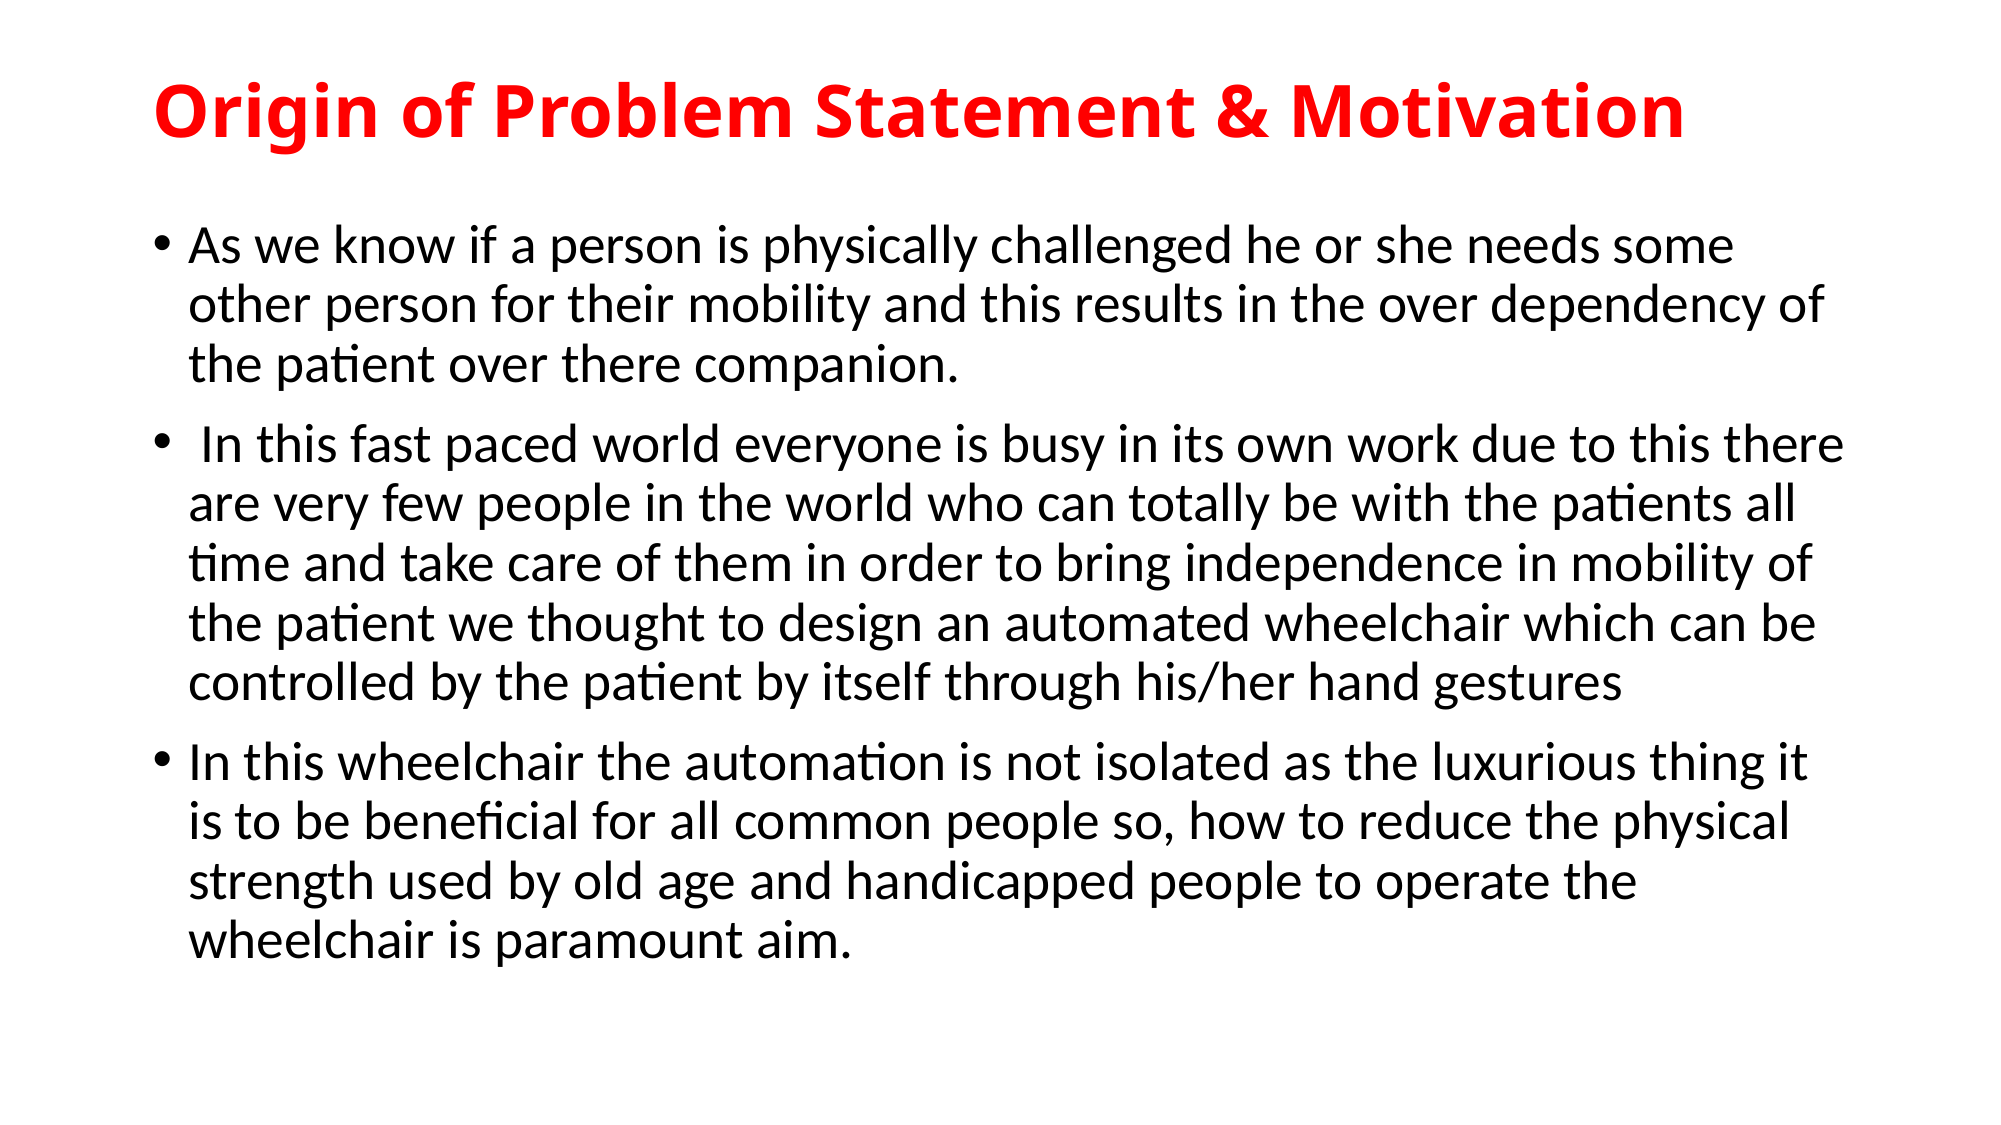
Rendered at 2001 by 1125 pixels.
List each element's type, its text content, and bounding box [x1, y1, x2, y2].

list As we know if a person is physically challenged he or she needs some other person for their mobility and this results in the over dependency of the patient over there companion. In this fast paced world everyone is busy in its own work due to this there are very few people in the world who can totally be with the patients all time and take care of them in order to bring independence in mobility of the patient we thought to design an automated wheelchair which can be controlled by the patient by itself through his/her hand gestures In this wheelchair the automation is not isolated as the luxurious thing it is to be beneficial for all common people so, how to reduce the physical strength used by old age and handicapped people to operate the wheelchair is paramount aim. [137, 208, 1863, 1044]
title Origin of Problem Statement & Motivation [137, 42, 1863, 186]
